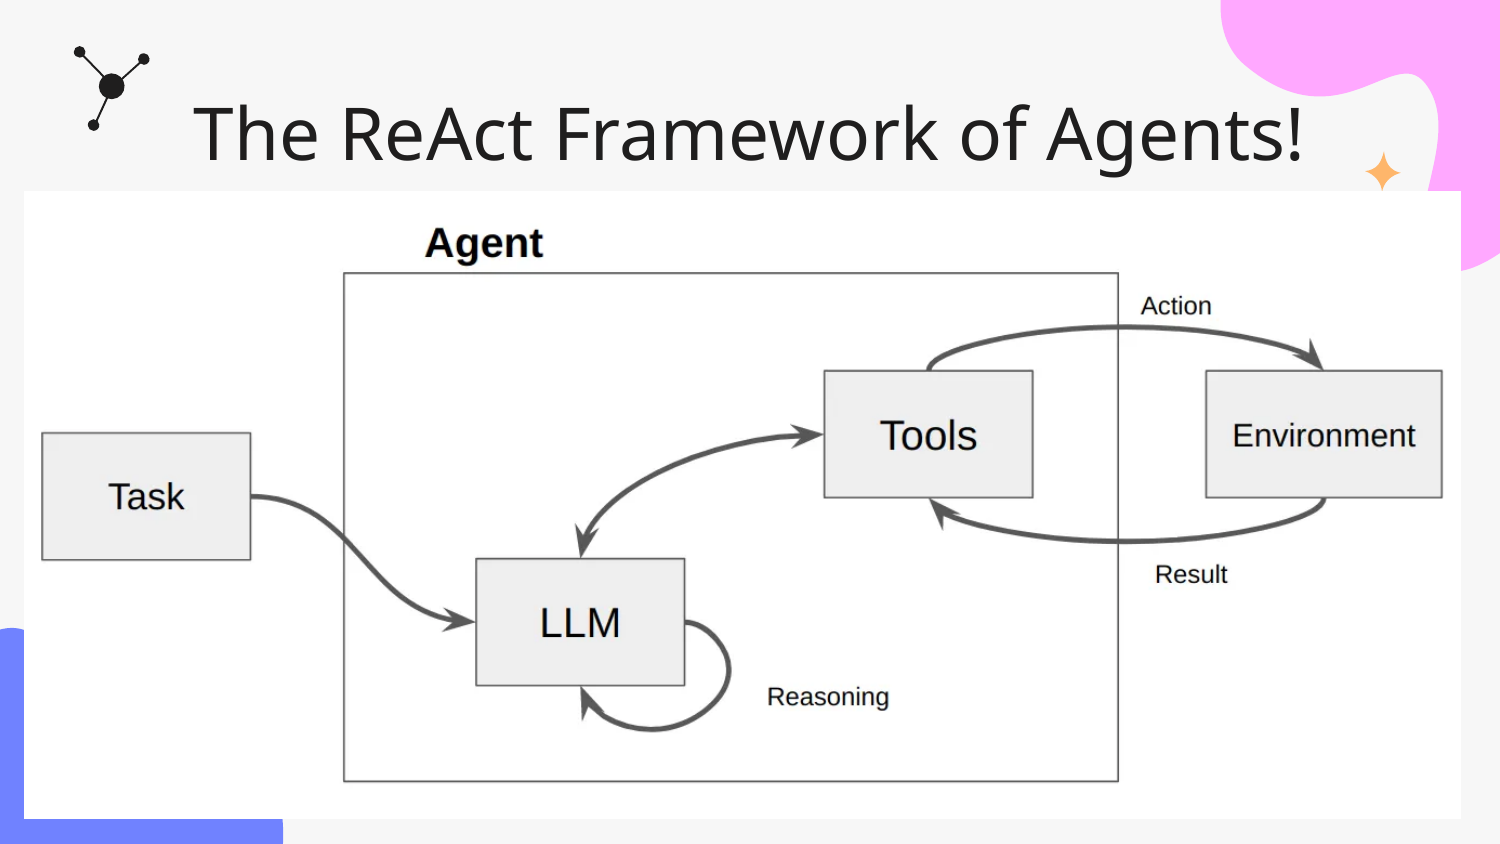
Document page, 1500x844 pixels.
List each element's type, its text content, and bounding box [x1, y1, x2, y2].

title The ReAct Framework of Agents! [118, 72, 1382, 167]
picture [24, 191, 1461, 819]
